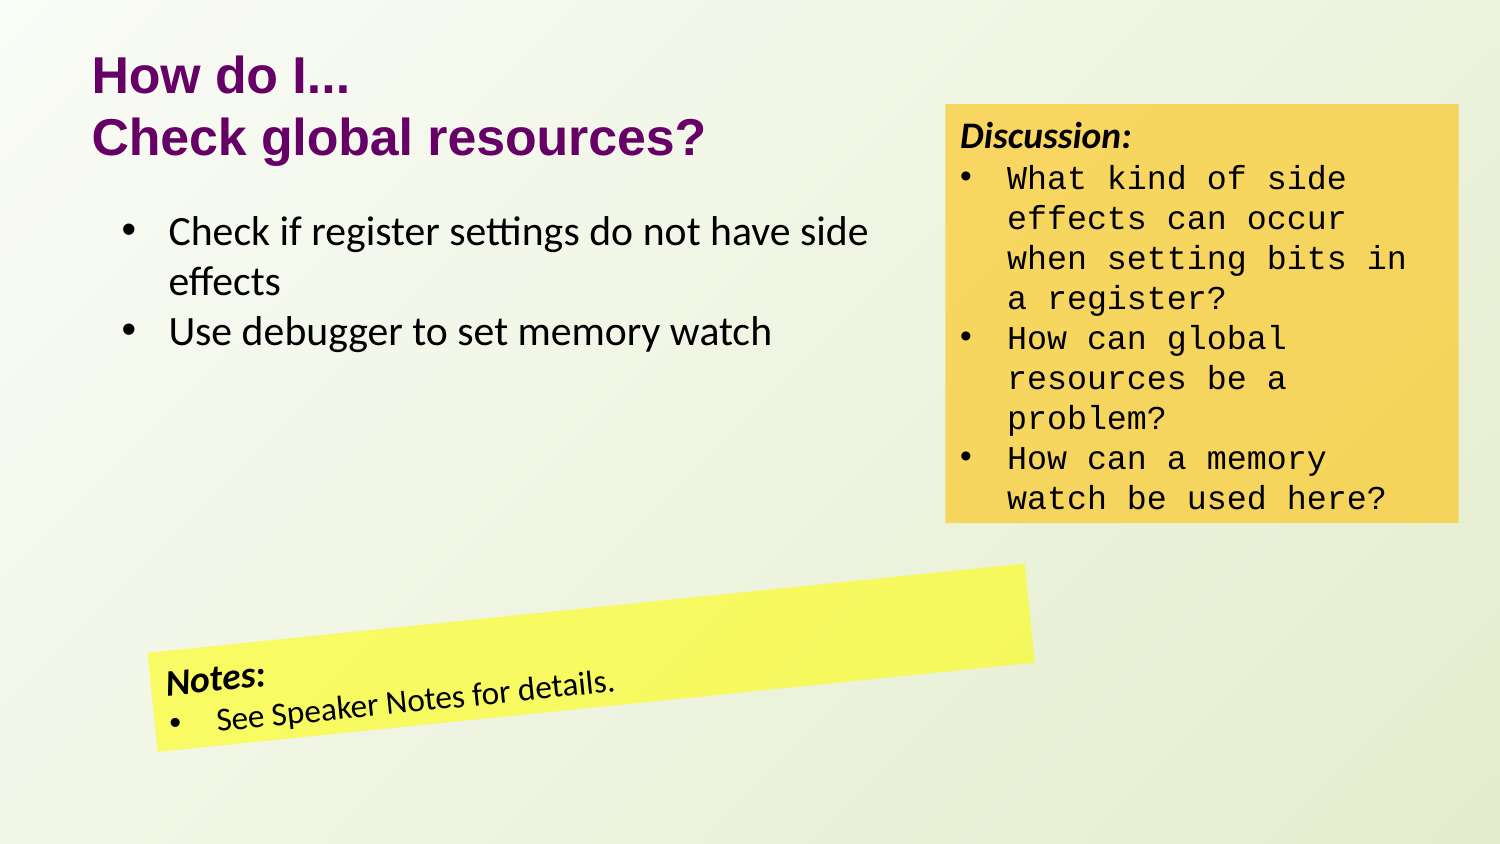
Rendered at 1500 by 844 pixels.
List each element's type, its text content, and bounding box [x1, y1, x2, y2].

text_box Notes: See Speaker Notes for details. [147, 563, 1035, 752]
text_box Discussion: What kind of side effects can occur when setting bits in a register? How can global resources be a problem? How can a memory watch be used here? [945, 104, 1459, 524]
text_box Check if register settings do not have side effects Use debugger to set memory watch [106, 196, 945, 362]
title How do I... Check global resources? [76, 33, 1427, 175]
